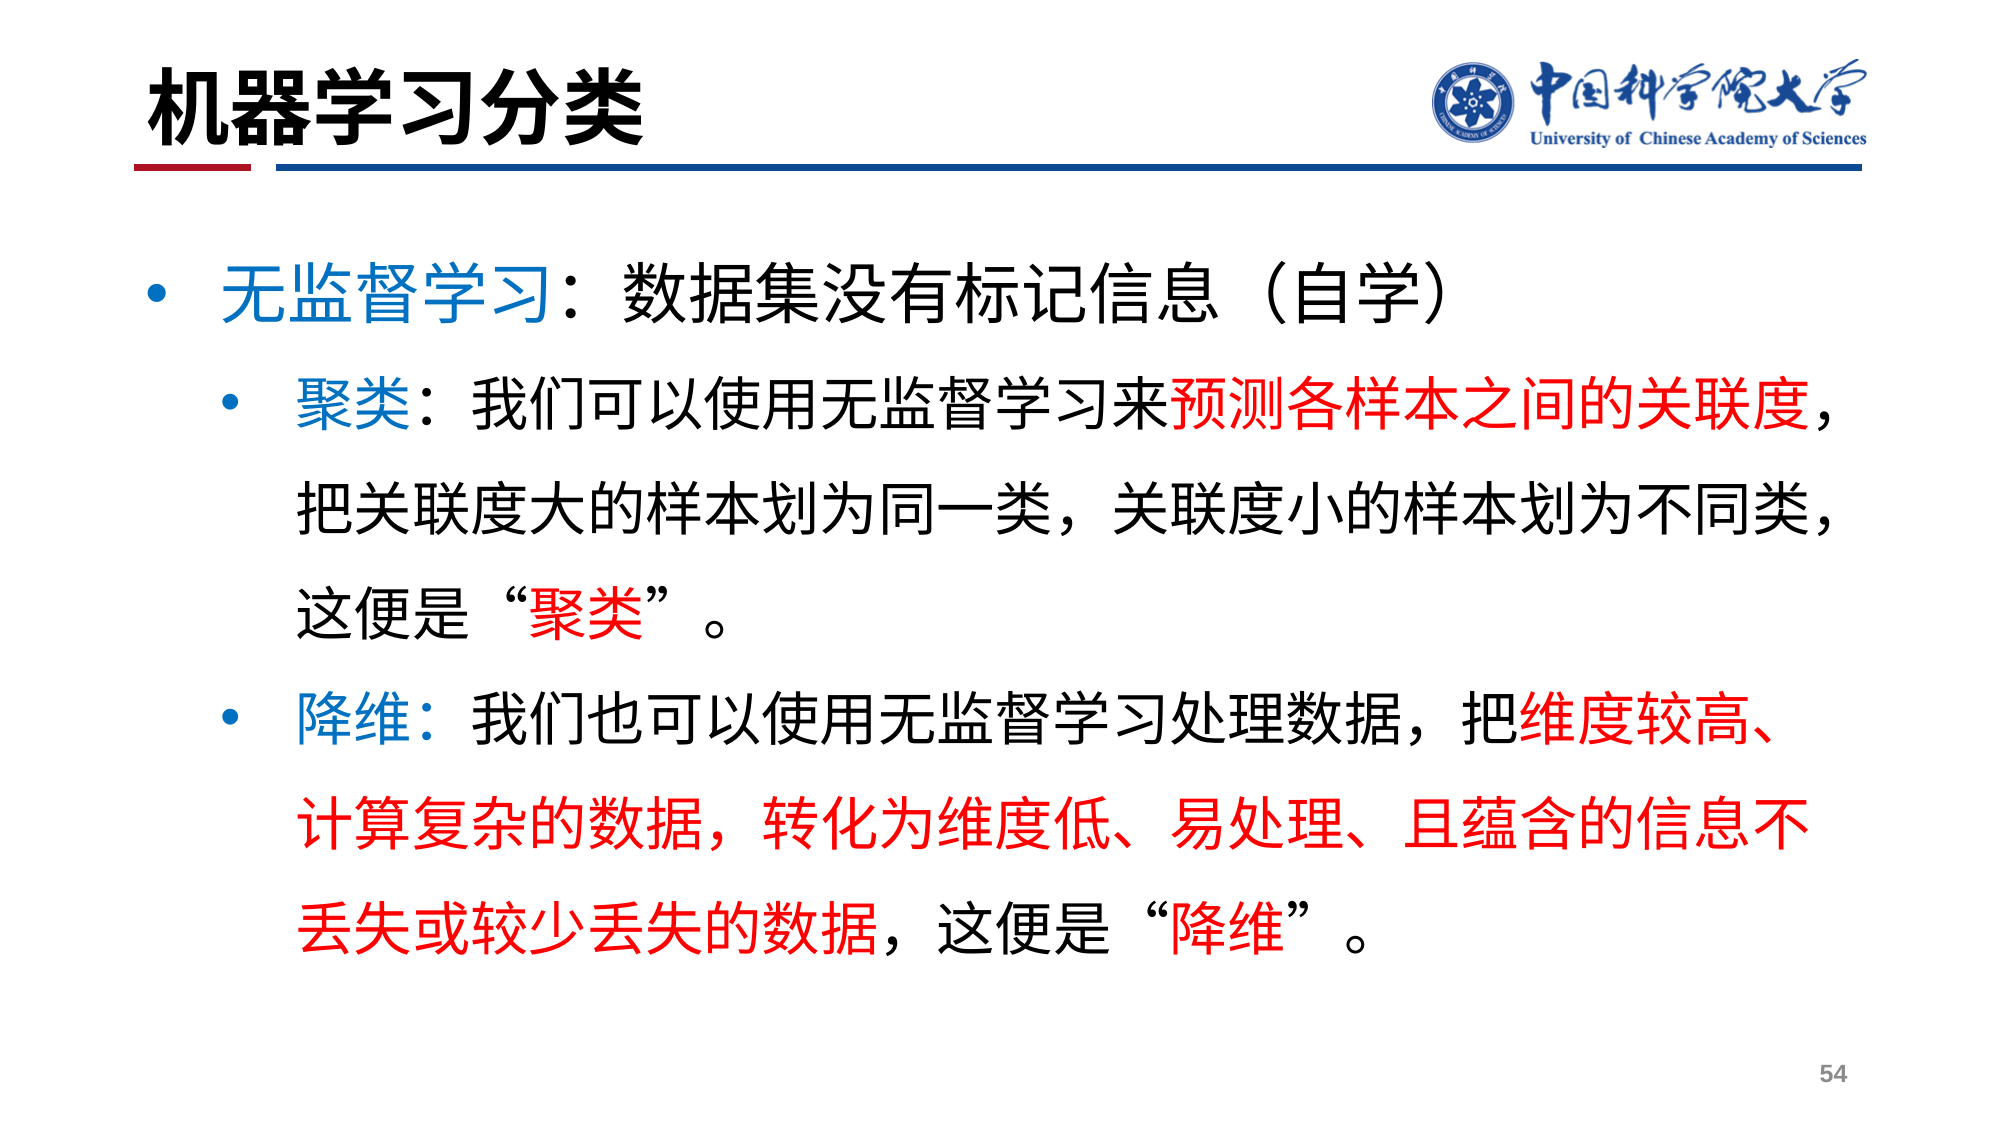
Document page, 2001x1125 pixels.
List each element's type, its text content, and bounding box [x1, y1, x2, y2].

slide_number 54 [1412, 1042, 1863, 1103]
picture [1469, 59, 1867, 148]
text_box 无监督学习：数据集没有标记信息（自学） 聚类：我们可以使用无监督学习来预测各样本之间的关联度，把关联度大的样本划为同一类，关联度小的样本划为不同类，这便是“聚类”。 降维：我们也可以使用无监督学习处理数据，把维度较高、计算复杂的数据，转化为维度低、易处理、且蕴含的信息不丢失或较少丢失的数据，这便是“降维”。 [130, 204, 1863, 969]
title 机器学习分类 [130, 0, 1469, 163]
